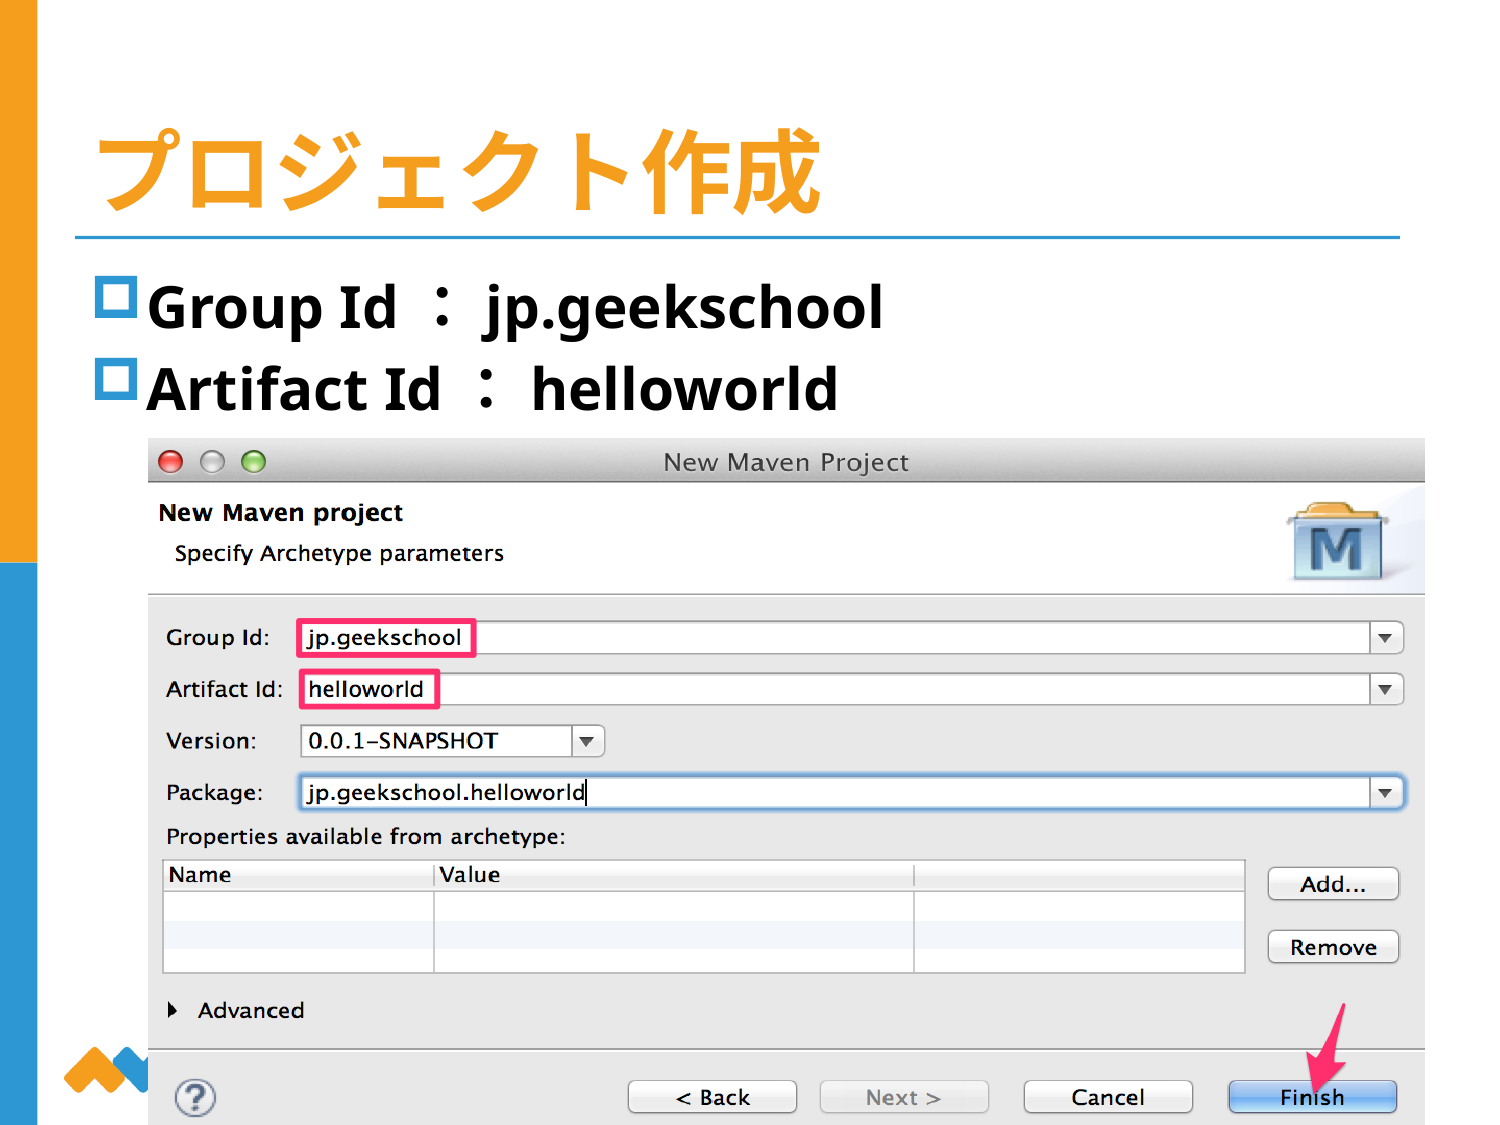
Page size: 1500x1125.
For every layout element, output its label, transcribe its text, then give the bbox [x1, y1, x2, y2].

picture [64, 437, 1426, 1125]
title プロジェクト作成 [75, 45, 1425, 233]
list Group Id：jp.geekschool Artifact Id：helloworld [75, 262, 1425, 1006]
